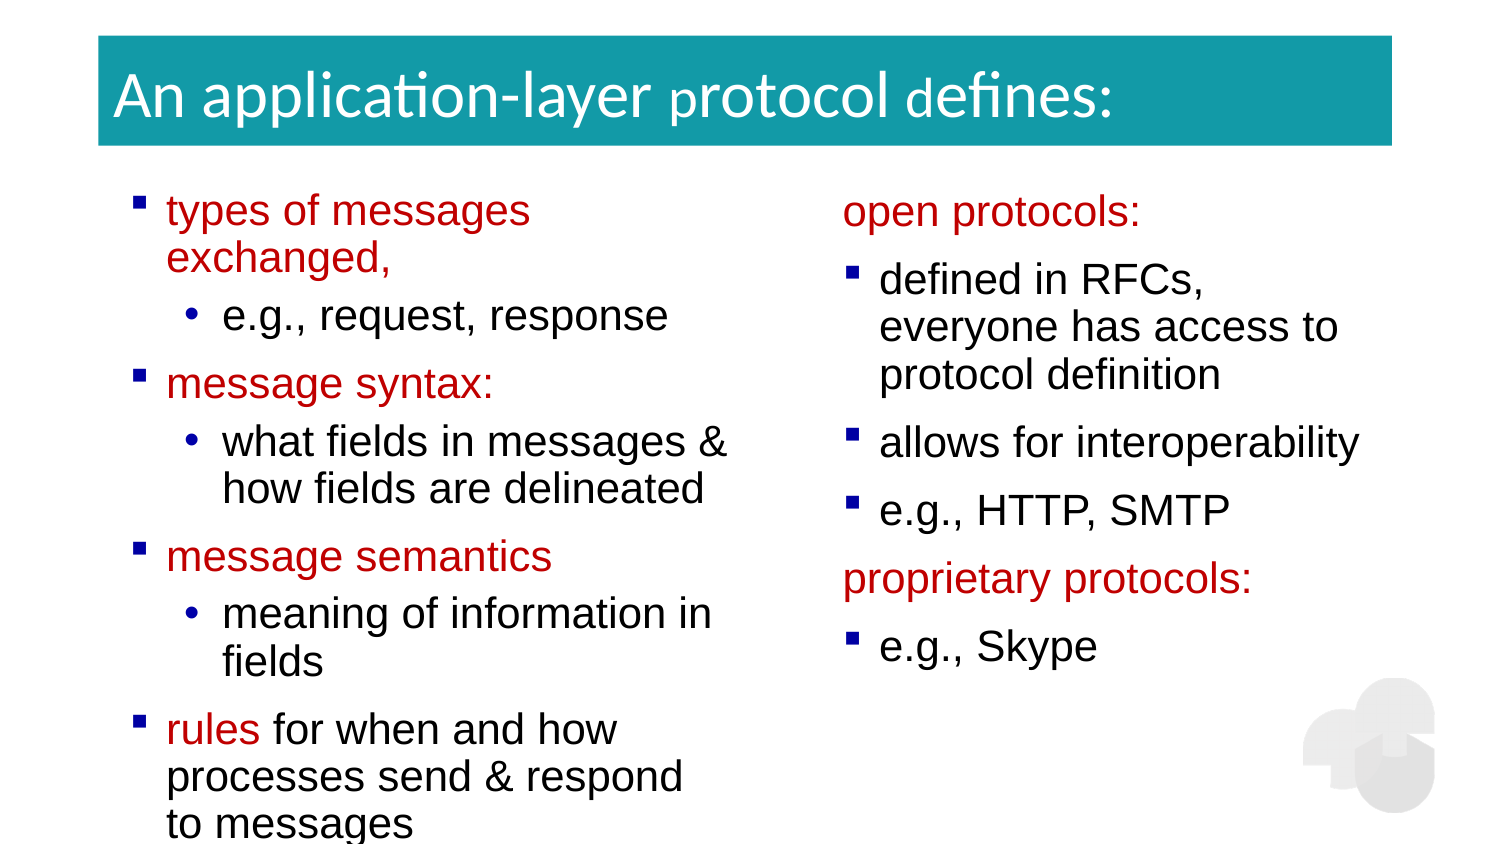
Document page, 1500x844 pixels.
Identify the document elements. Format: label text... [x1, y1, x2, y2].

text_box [1303, 678, 1449, 813]
text_box open protocols: defined in RFCs, everyone has access to protocol definition allows for interoperability e.g., HTTP, SMTP proprietary protocols: e.g., Skype [806, 181, 1392, 754]
text_box types of messages exchanged, e.g., request, response message syntax: what fields in messages & how fields are delineated message semantics meaning of information in fields rules for when and how processes send & respond to messages [93, 180, 746, 753]
title An application-layer protocol defines: [98, 35, 1392, 146]
